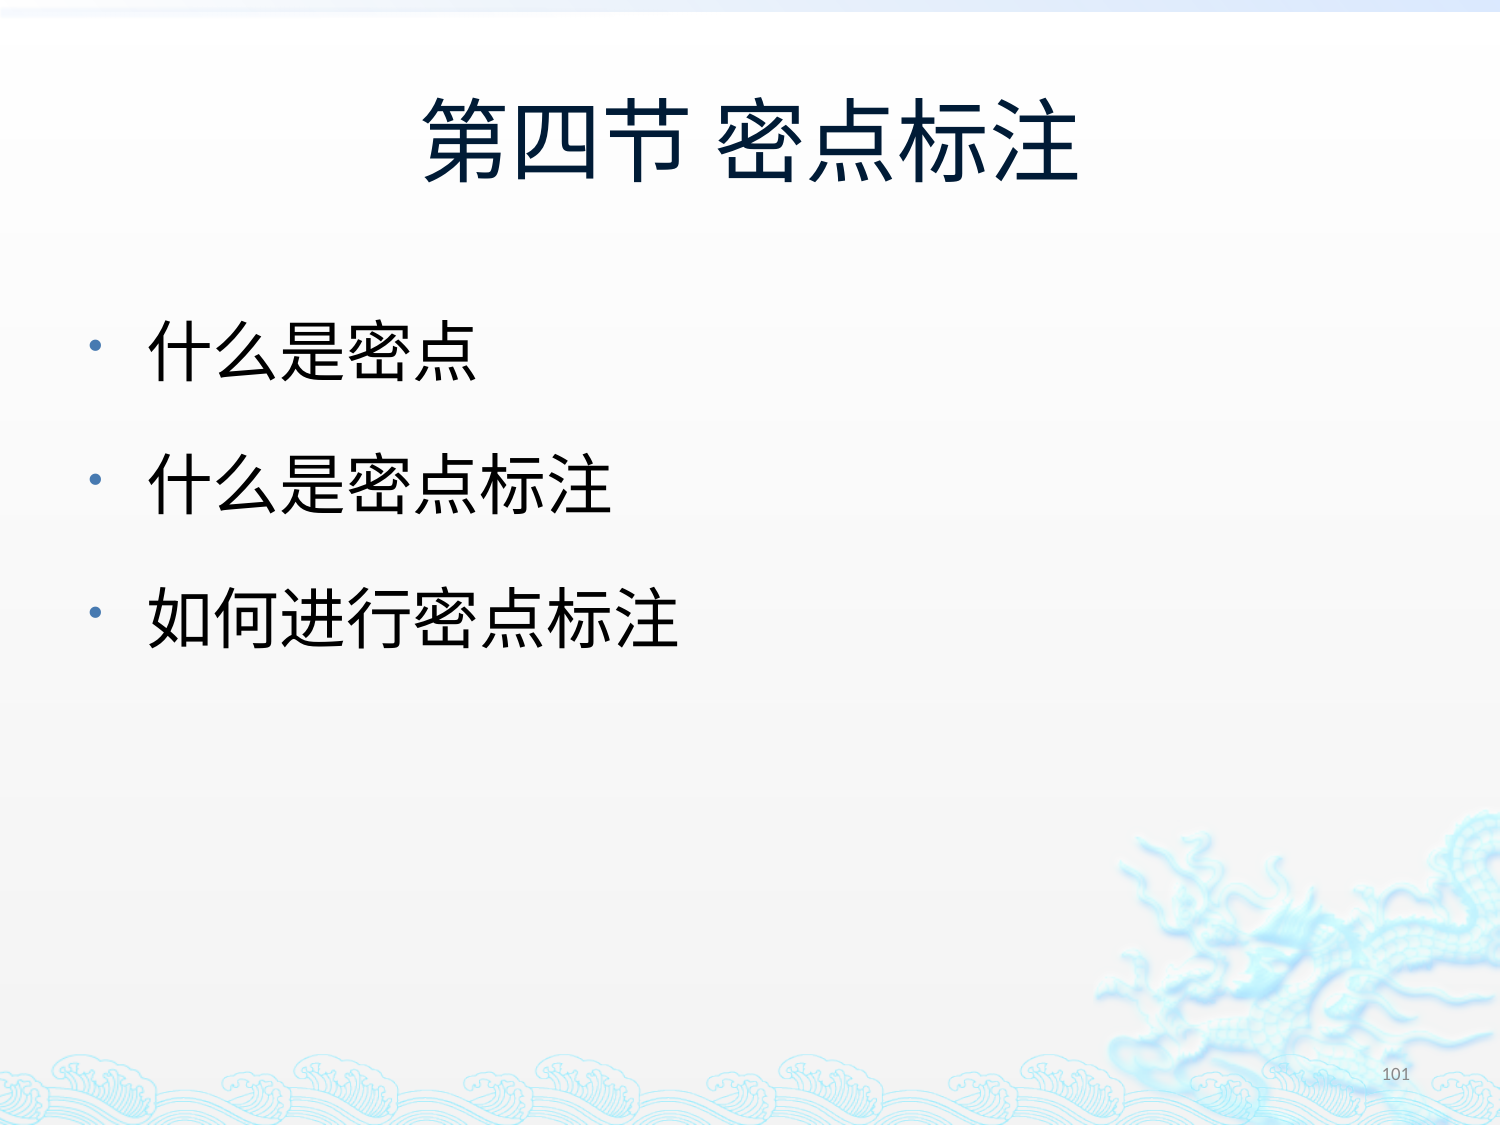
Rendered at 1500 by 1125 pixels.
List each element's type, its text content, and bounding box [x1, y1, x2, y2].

list 什么是密点 什么是密点标注 如何进行密点标注 [75, 262, 1425, 1005]
slide_number 101 [1074, 1042, 1425, 1103]
title 第四节 密点标注 [75, 45, 1425, 233]
